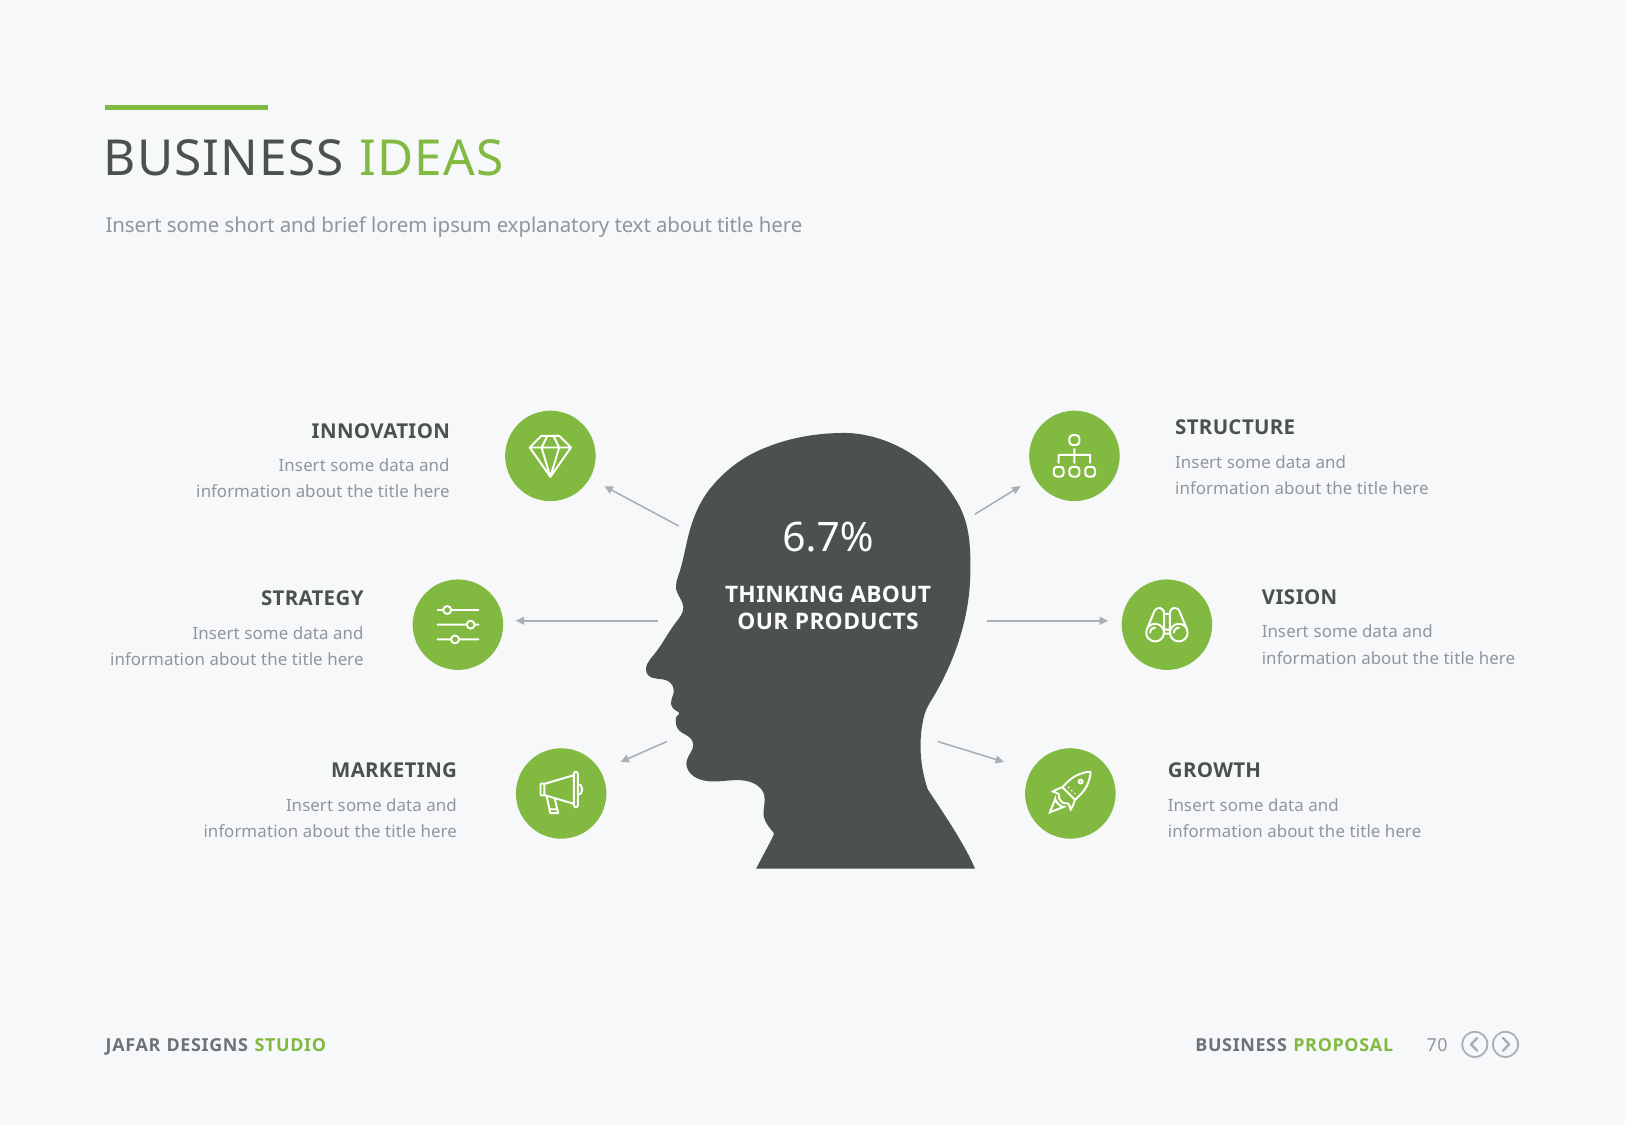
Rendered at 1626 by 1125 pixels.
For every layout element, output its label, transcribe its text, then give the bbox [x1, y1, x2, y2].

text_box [194, 417, 450, 503]
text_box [937, 741, 1004, 762]
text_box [1167, 757, 1424, 842]
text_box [1029, 410, 1120, 502]
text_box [505, 410, 596, 502]
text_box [412, 579, 504, 670]
list Business ideas [103, 125, 1518, 188]
list Insert some short and brief lorem ipsum explanatory text about title here [105, 209, 1519, 241]
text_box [515, 748, 607, 839]
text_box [1025, 748, 1116, 839]
text_box 6.7% [714, 511, 942, 560]
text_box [620, 741, 667, 762]
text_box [1175, 414, 1431, 499]
text_box Thinking about our products [714, 579, 942, 634]
text_box [646, 432, 975, 869]
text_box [108, 585, 364, 670]
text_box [604, 486, 679, 526]
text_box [1261, 584, 1518, 669]
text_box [974, 486, 1021, 515]
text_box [201, 757, 458, 842]
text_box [1121, 579, 1213, 670]
